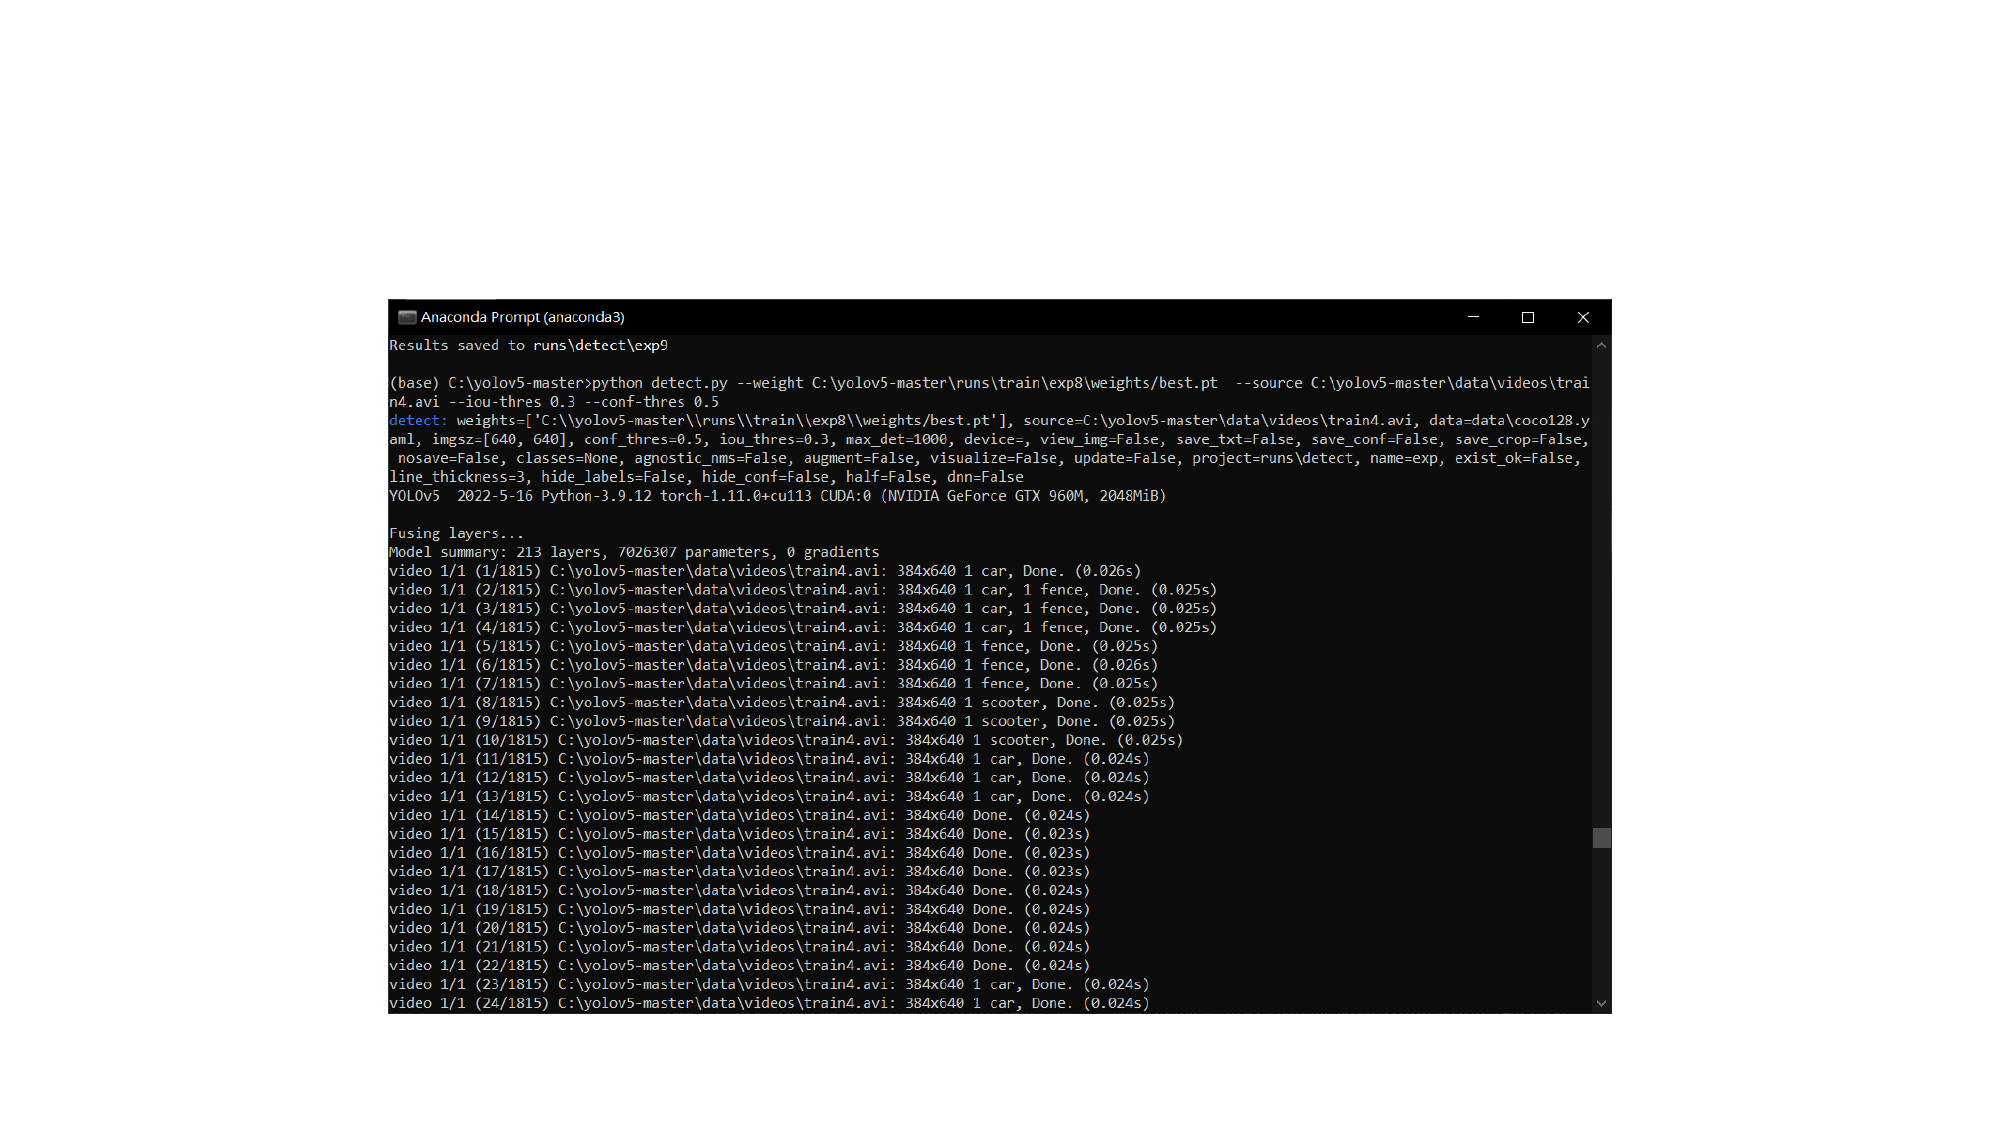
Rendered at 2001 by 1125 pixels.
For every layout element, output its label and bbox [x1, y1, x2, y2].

list [388, 299, 1611, 1014]
